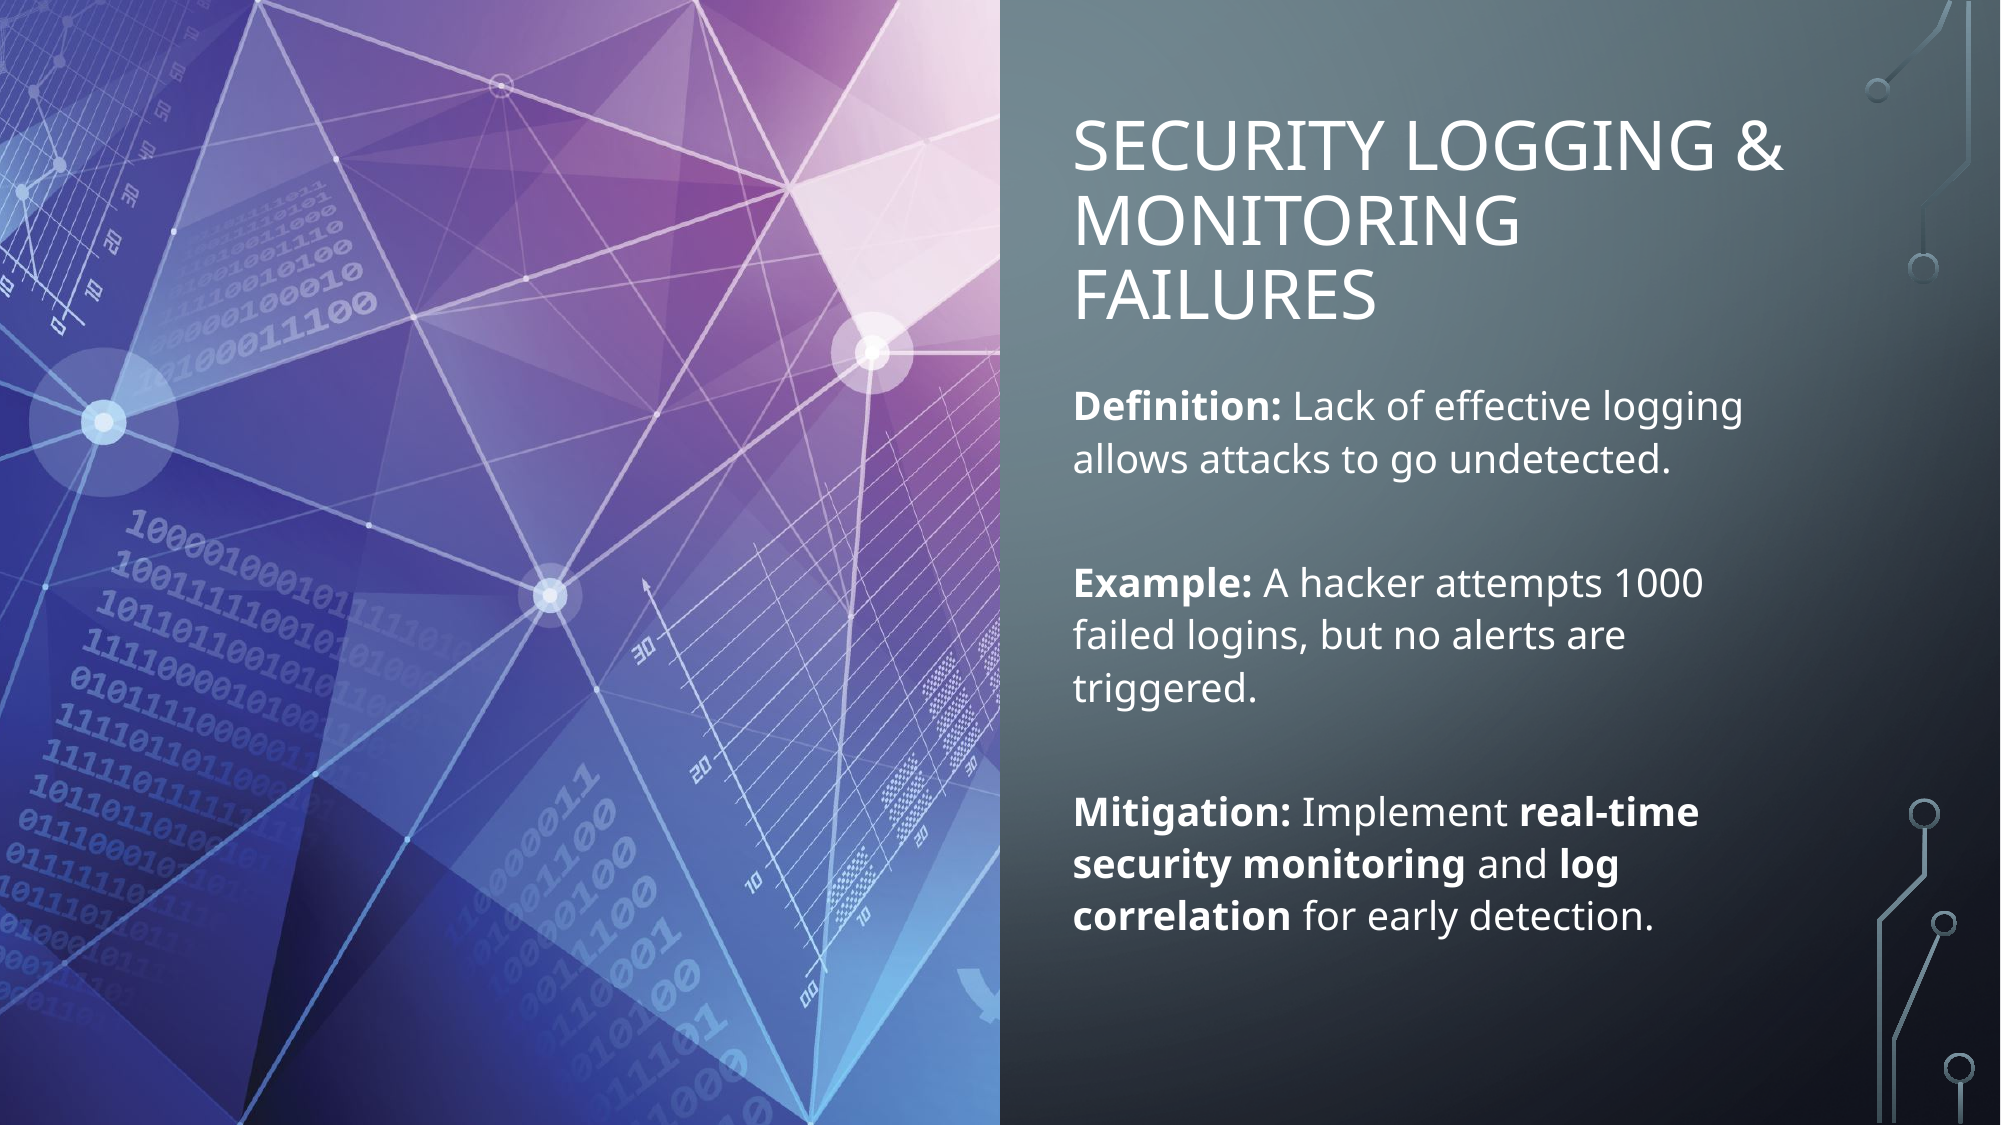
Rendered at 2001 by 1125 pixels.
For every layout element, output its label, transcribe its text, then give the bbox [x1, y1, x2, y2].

picture [0, 0, 1001, 1125]
title Security Logging & Monitoring Failures [1057, 101, 1813, 344]
list Definition: Lack of effective logging allows attacks to go undetected. Example: A hacker attempts 1000 failed logins, but no alerts are triggered. Mitigation: Implement real-time security monitoring and log correlation for early detection. [1057, 369, 1813, 950]
